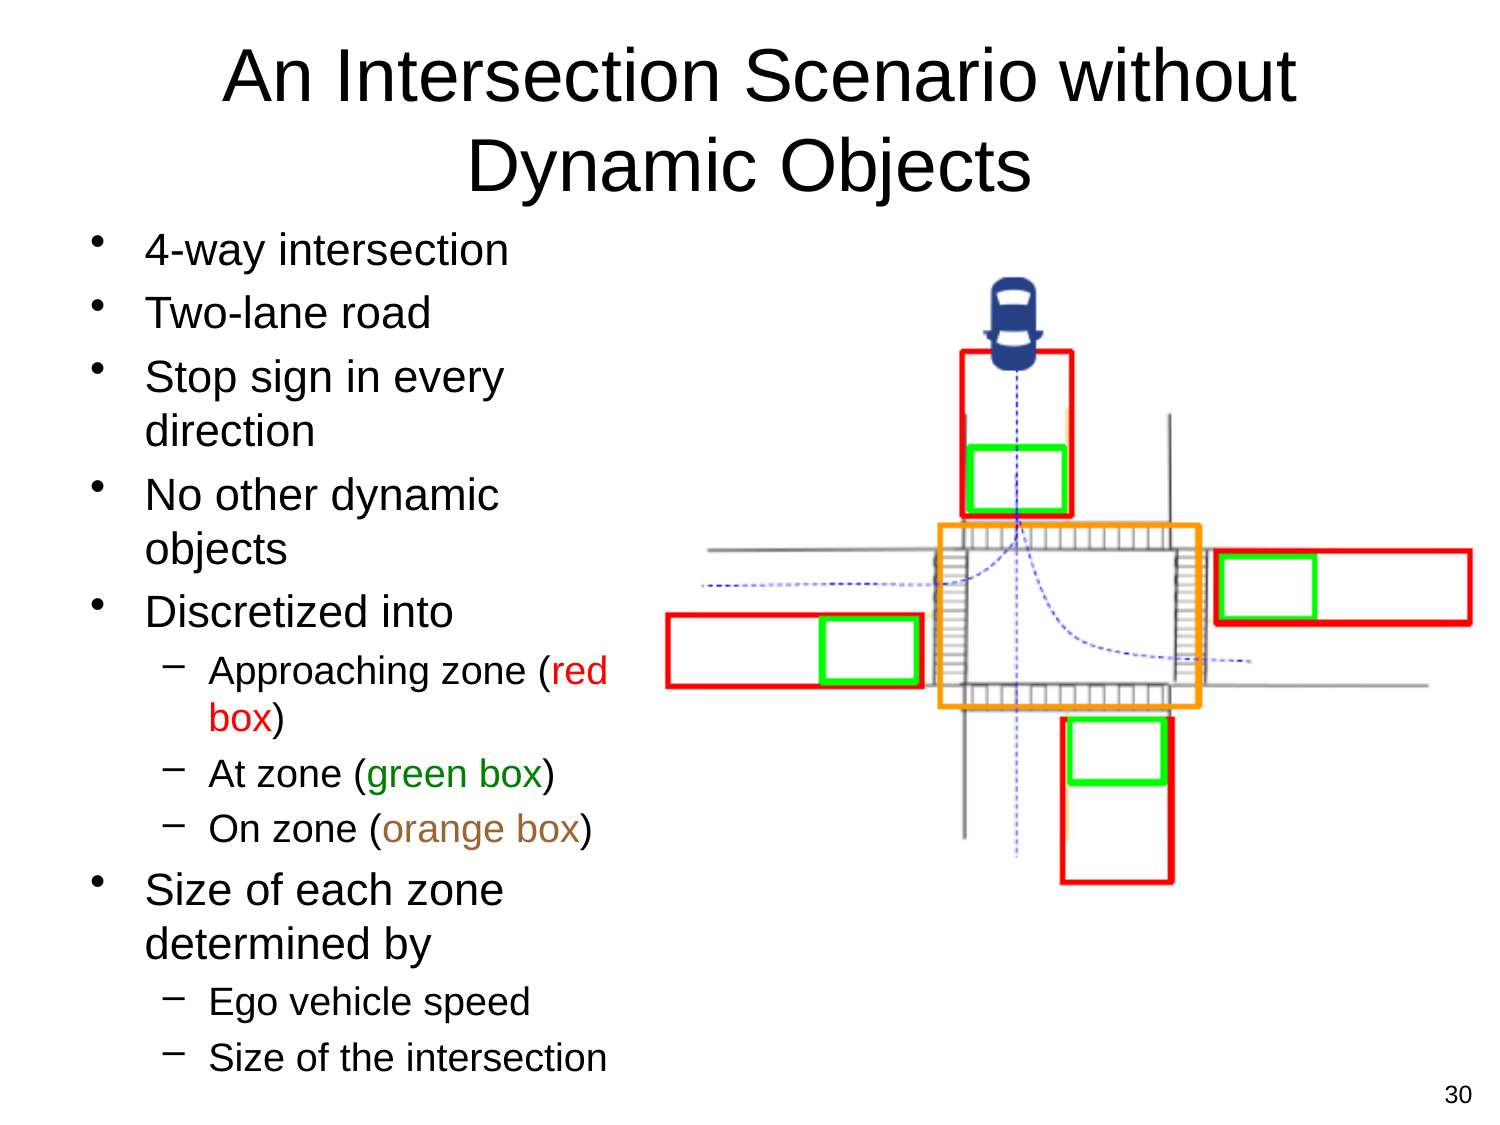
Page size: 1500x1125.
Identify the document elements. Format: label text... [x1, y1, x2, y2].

picture [662, 274, 1476, 891]
title An Intersection Scenario without Dynamic Objects [74, 44, 1426, 188]
list 4-way intersection Two-lane road Stop sign in every direction No other dynamic objects Discretized into Approaching zone (red box) At zone (green box) On zone (orange box) Size of each zone determined by Ego vehicle speed Size of the intersection [74, 212, 651, 1088]
slide_number 30 [1137, 1070, 1488, 1112]
